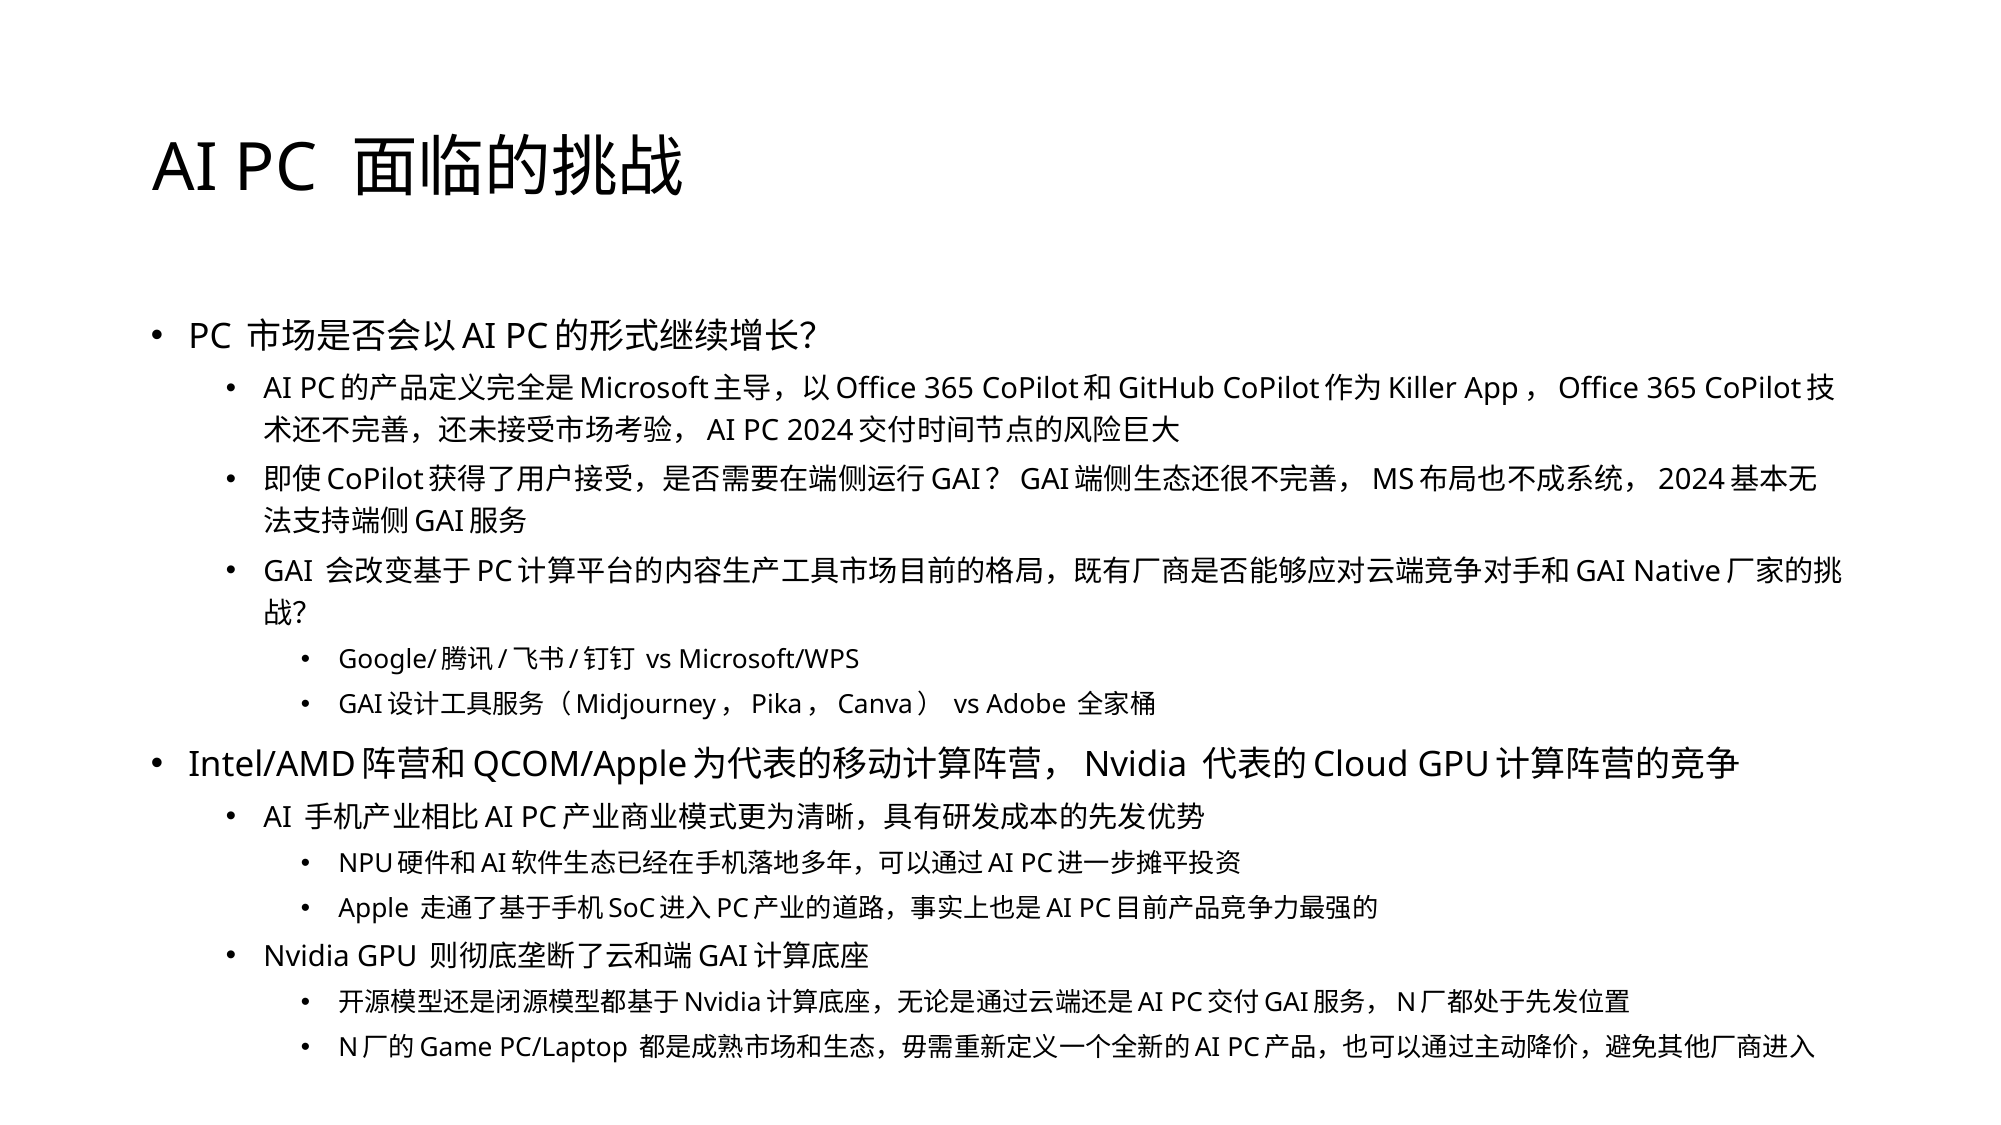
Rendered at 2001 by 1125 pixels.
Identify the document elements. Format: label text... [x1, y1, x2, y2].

title AI PC 面临的挑战 [137, 59, 1863, 278]
list PC 市场是否会以AI PC的形式继续增长？ AI PC的产品定义完全是Microsoft主导，以Office 365 CoPilot和GitHub CoPilot作为Killer App，Office 365 CoPilot技术还不完善，还未接受市场考验，AI PC 2024交付时间节点的风险巨大 即使CoPilot获得了用户接受，是否需要在端侧运行GAI？GAI端侧生态还很不完善，MS布局也不成系统，2024基本无法支持端侧GAI服务 GAI 会改变基于PC计算平台的内容生产工具市场目前的格局，既有厂商是否能够应对云端竞争对手和GAI Native厂家的挑战？ Google/腾讯/飞书/钉钉 vs Microsoft/WPS GAI设计工具服务（Midjourney，Pika，Canva） vs Adobe 全家桶 Intel/AMD阵营和QCOM/Apple为代表的移动计算阵营，Nvidia 代表的Cloud GPU计算阵营的竞争 AI 手机产业相比AI PC产业商业模式更为清晰，具有研发成本的先发优势 NPU硬件和AI软件生态已经在手机落地多年，可以通过AI PC进一步摊平投资 Apple 走通了基于手机SoC进入PC产业的道路，事实上也是AI PC目前产品竞争力最强的 Nvidia GPU 则彻底垄断了云和端GAI计算底座 开源模型还是闭源模型都基于Nvidia计算底座，无论是通过云端还是AI PC交付GAI服务，N厂都处于先发位置 N厂的Game PC/Laptop 都是成熟市场和生态，毋需重新定义一个全新的AI PC产品，也可以通过主动降价，避免其他厂商进入 [135, 297, 1861, 1086]
